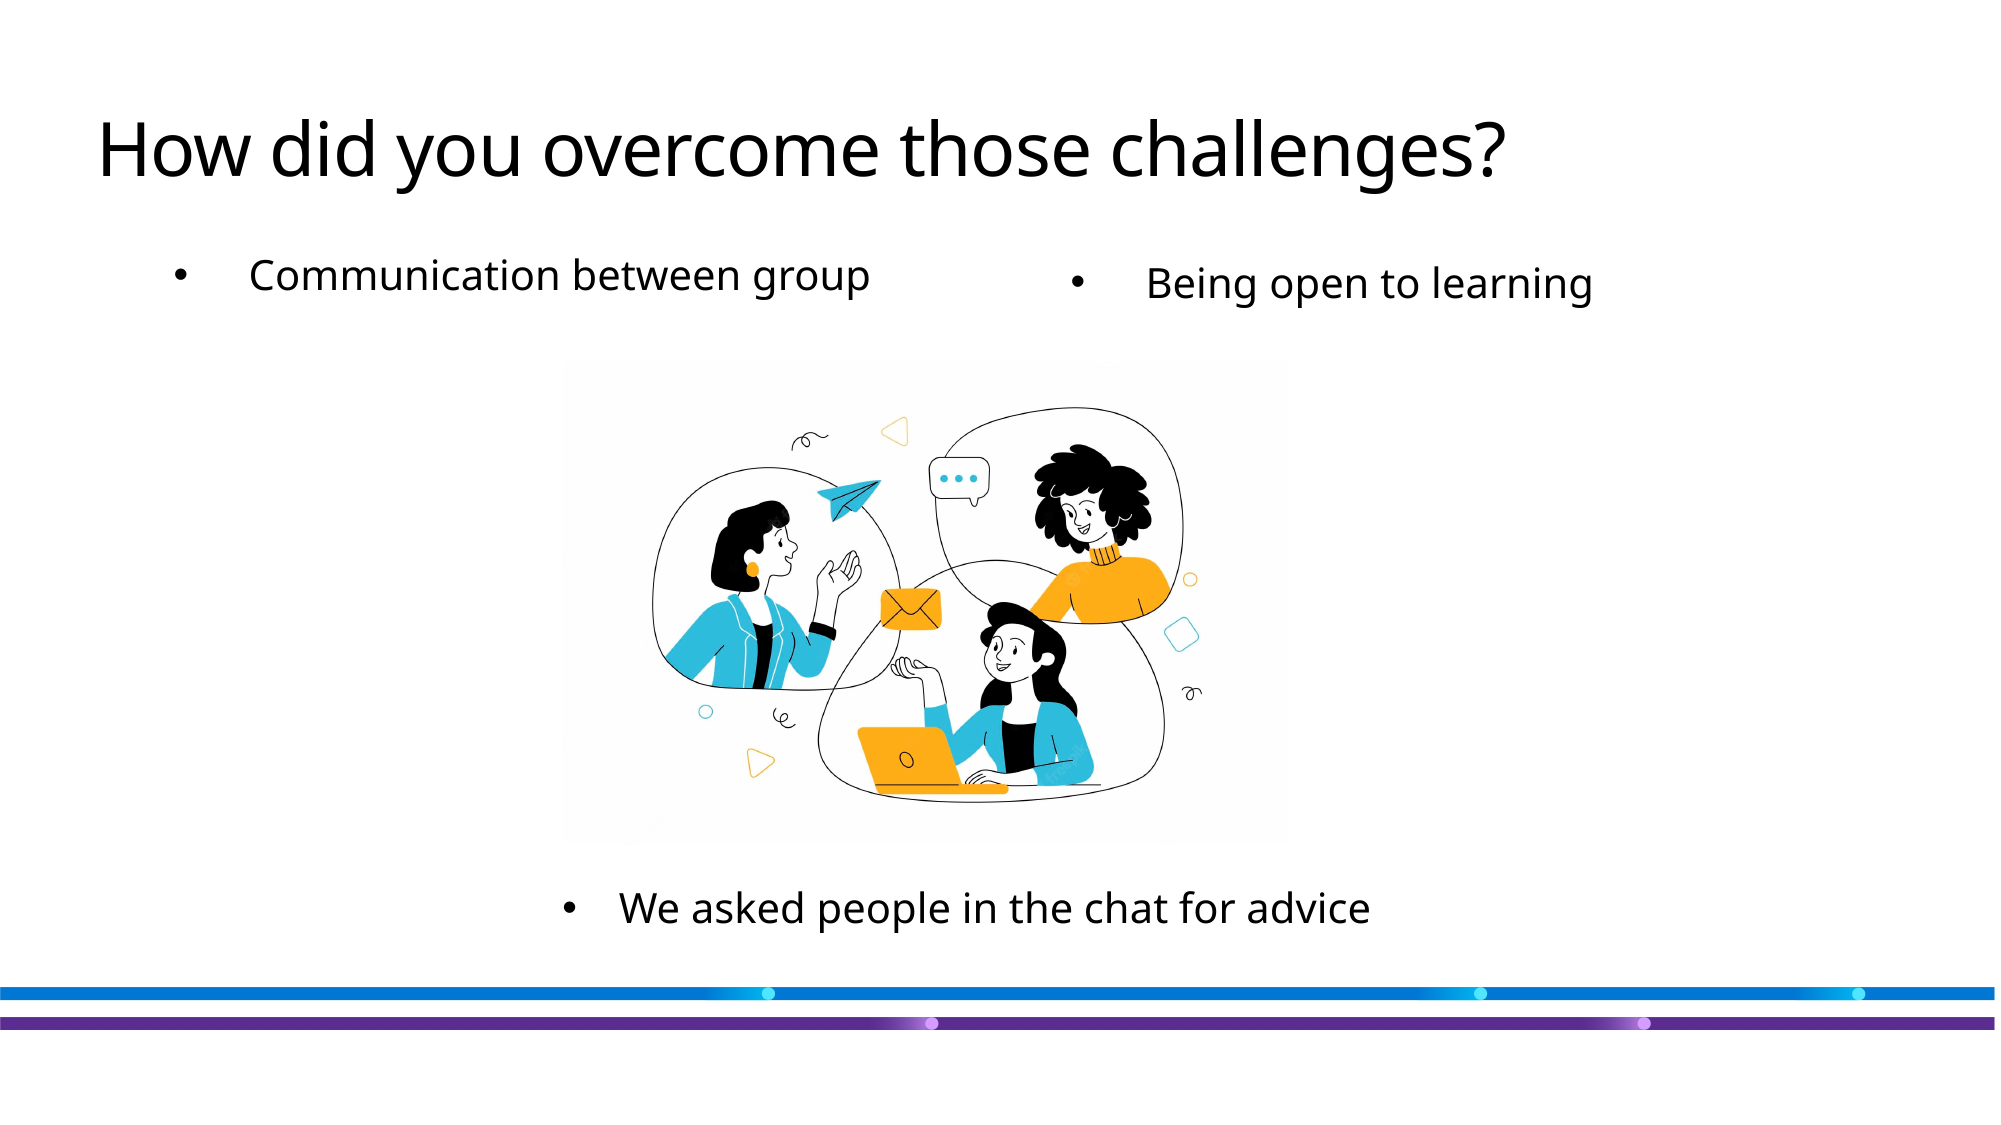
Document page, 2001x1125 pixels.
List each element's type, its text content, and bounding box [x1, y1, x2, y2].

picture [0, 987, 2000, 1030]
text_box We asked people in the chat for advice [562, 881, 1817, 983]
picture [562, 361, 1288, 846]
text_box How did you overcome those challenges? [96, 101, 1904, 192]
text_box Being open to learning [1070, 256, 1913, 307]
text_box Communication between group [173, 248, 1826, 349]
